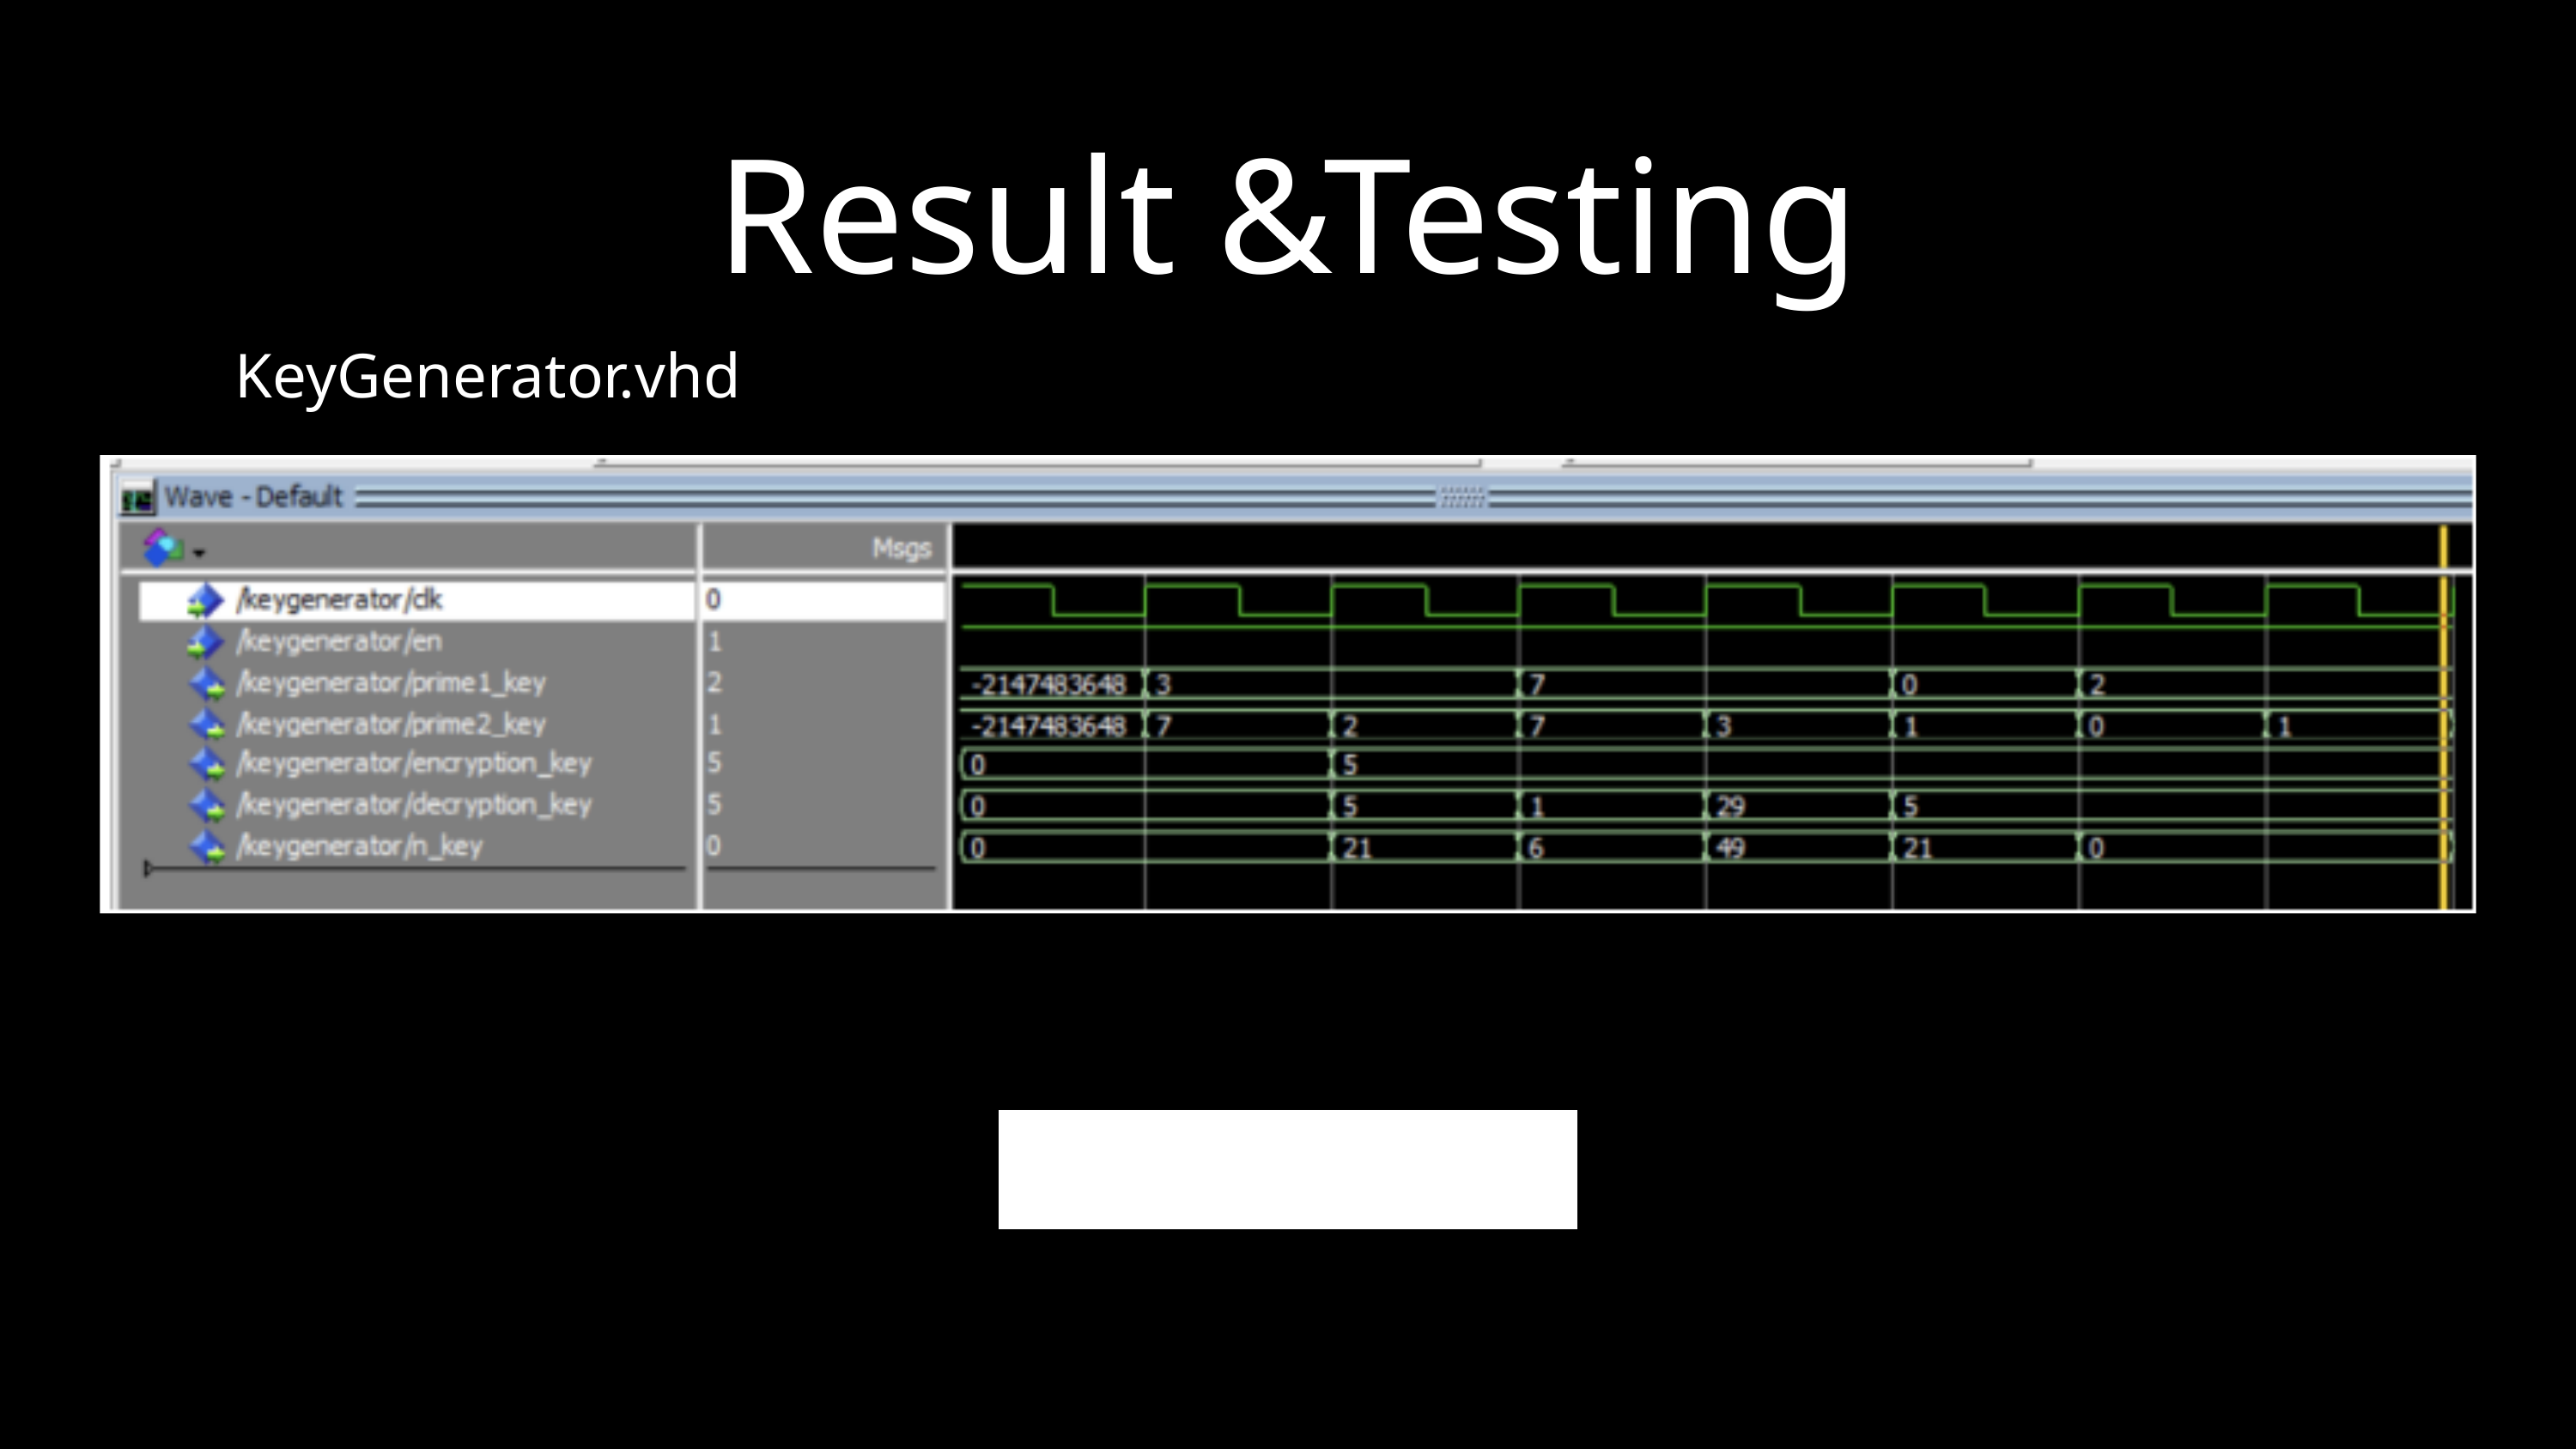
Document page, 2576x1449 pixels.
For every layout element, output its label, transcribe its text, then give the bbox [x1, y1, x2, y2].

text_box KeyGenerator.vhd [234, 324, 2341, 580]
text_box [100, 455, 2476, 913]
picture [999, 1110, 1577, 1229]
text_box Result &Testing [366, 82, 2210, 306]
